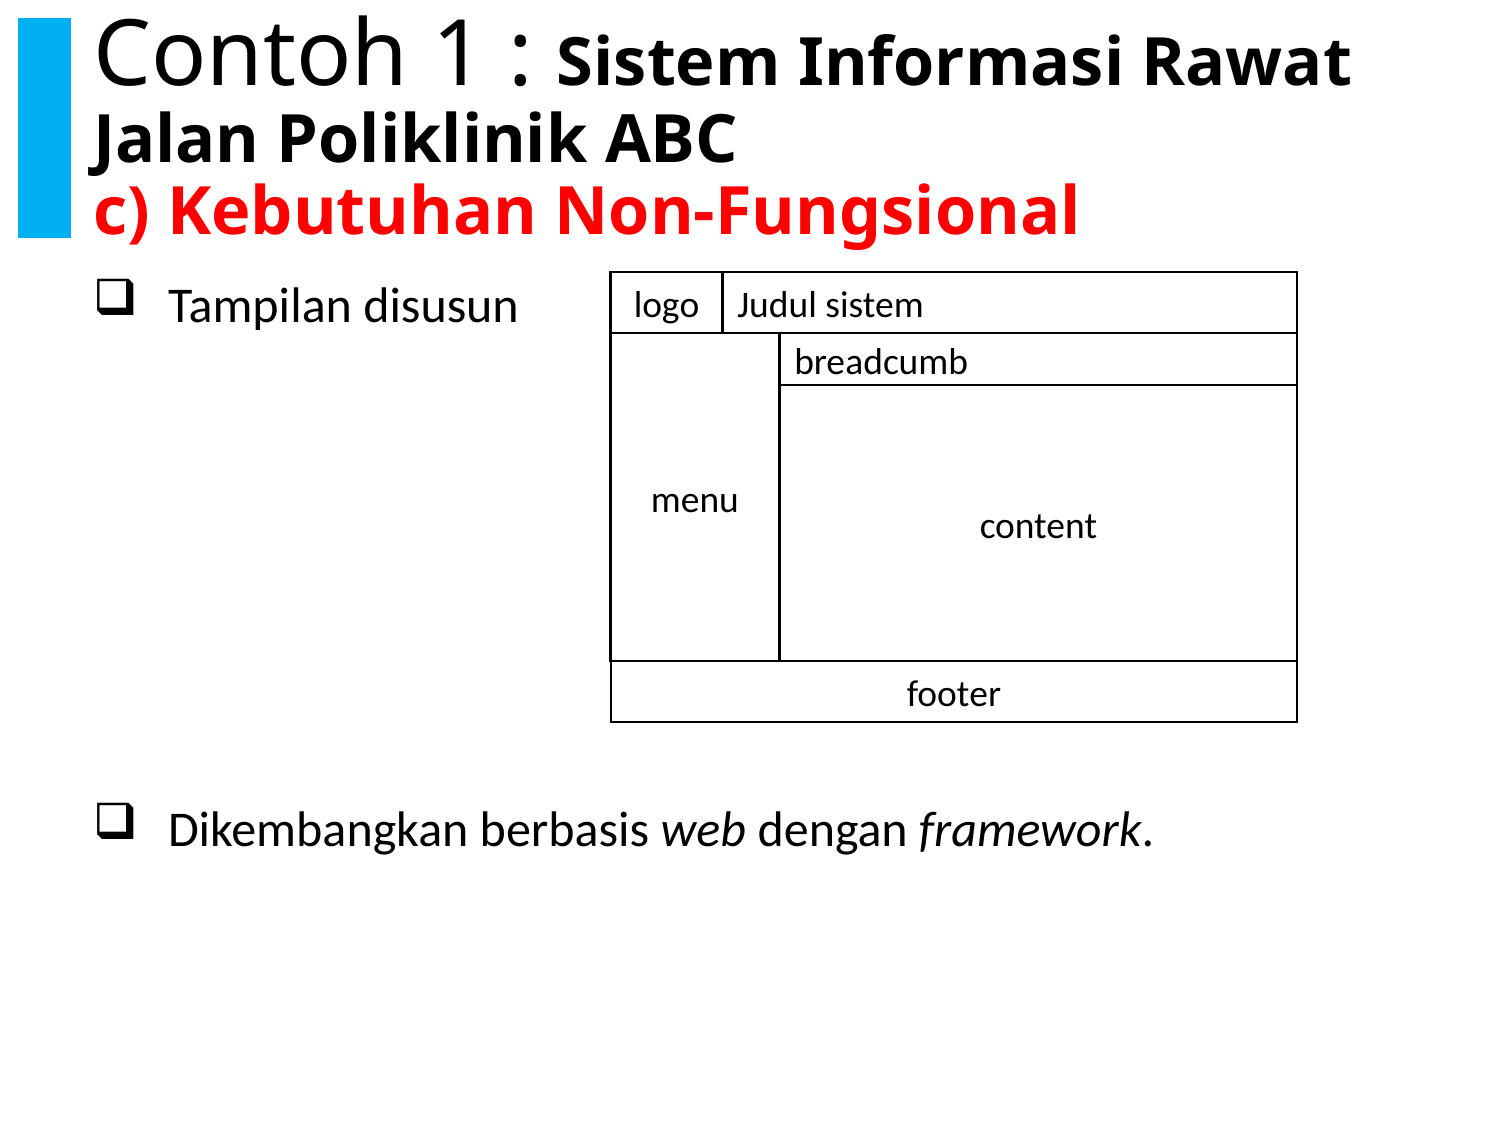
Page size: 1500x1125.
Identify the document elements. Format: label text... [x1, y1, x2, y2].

list Tampilan disusun Dikembangkan berbasis web dengan framework. [78, 272, 1443, 1070]
text_box breadcumb [779, 332, 1298, 386]
title Contoh 1 : Sistem Informasi Rawat Jalan Poliklinik ABC c) Kebutuhan Non-Fungsional [78, 19, 1443, 237]
text_box logo [609, 271, 722, 332]
text_box Judul sistem [722, 271, 1298, 332]
text_box footer [610, 660, 1298, 723]
text_box content [779, 386, 1298, 660]
text_box menu [609, 332, 779, 662]
